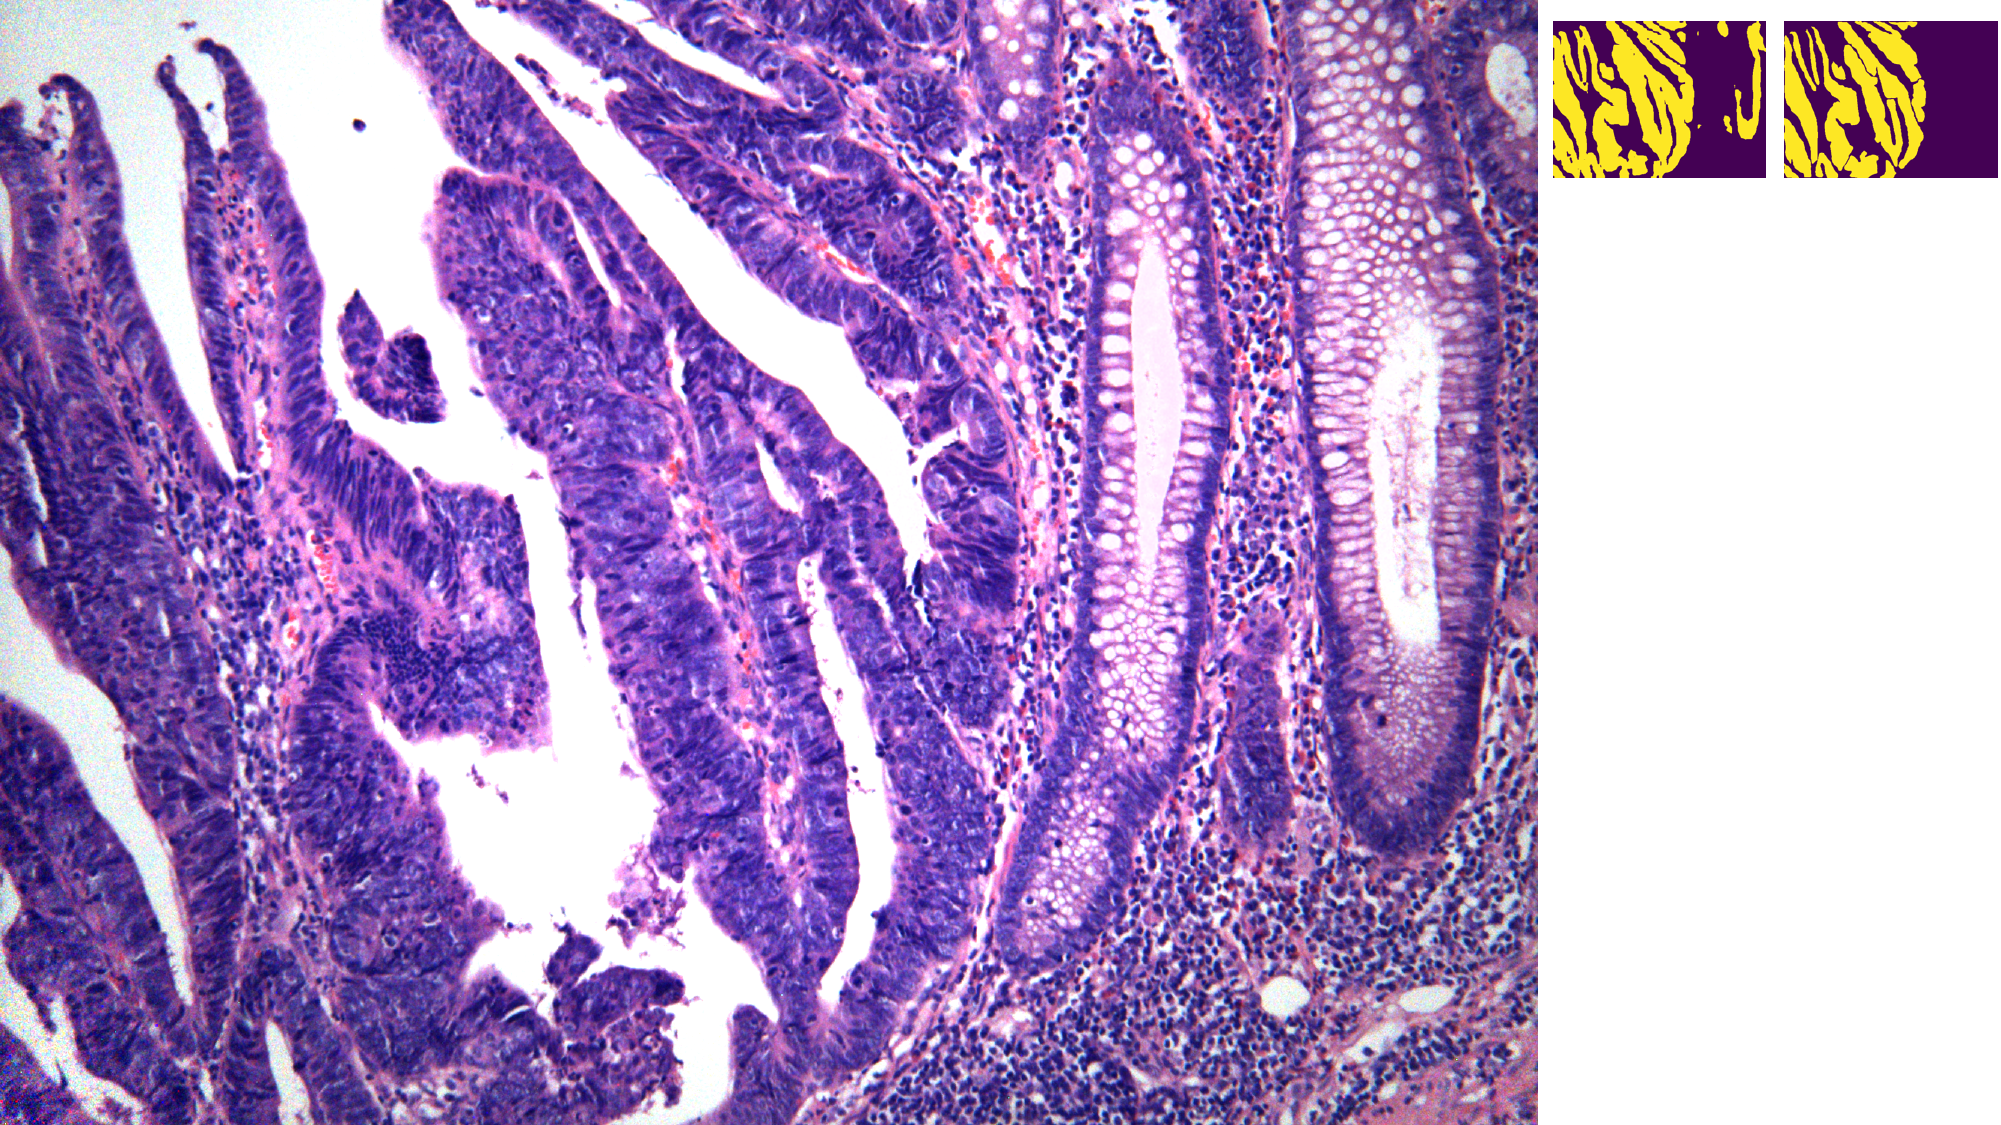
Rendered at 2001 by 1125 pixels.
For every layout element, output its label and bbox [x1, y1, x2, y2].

picture [1548, 13, 2000, 179]
picture [0, 0, 1538, 1125]
